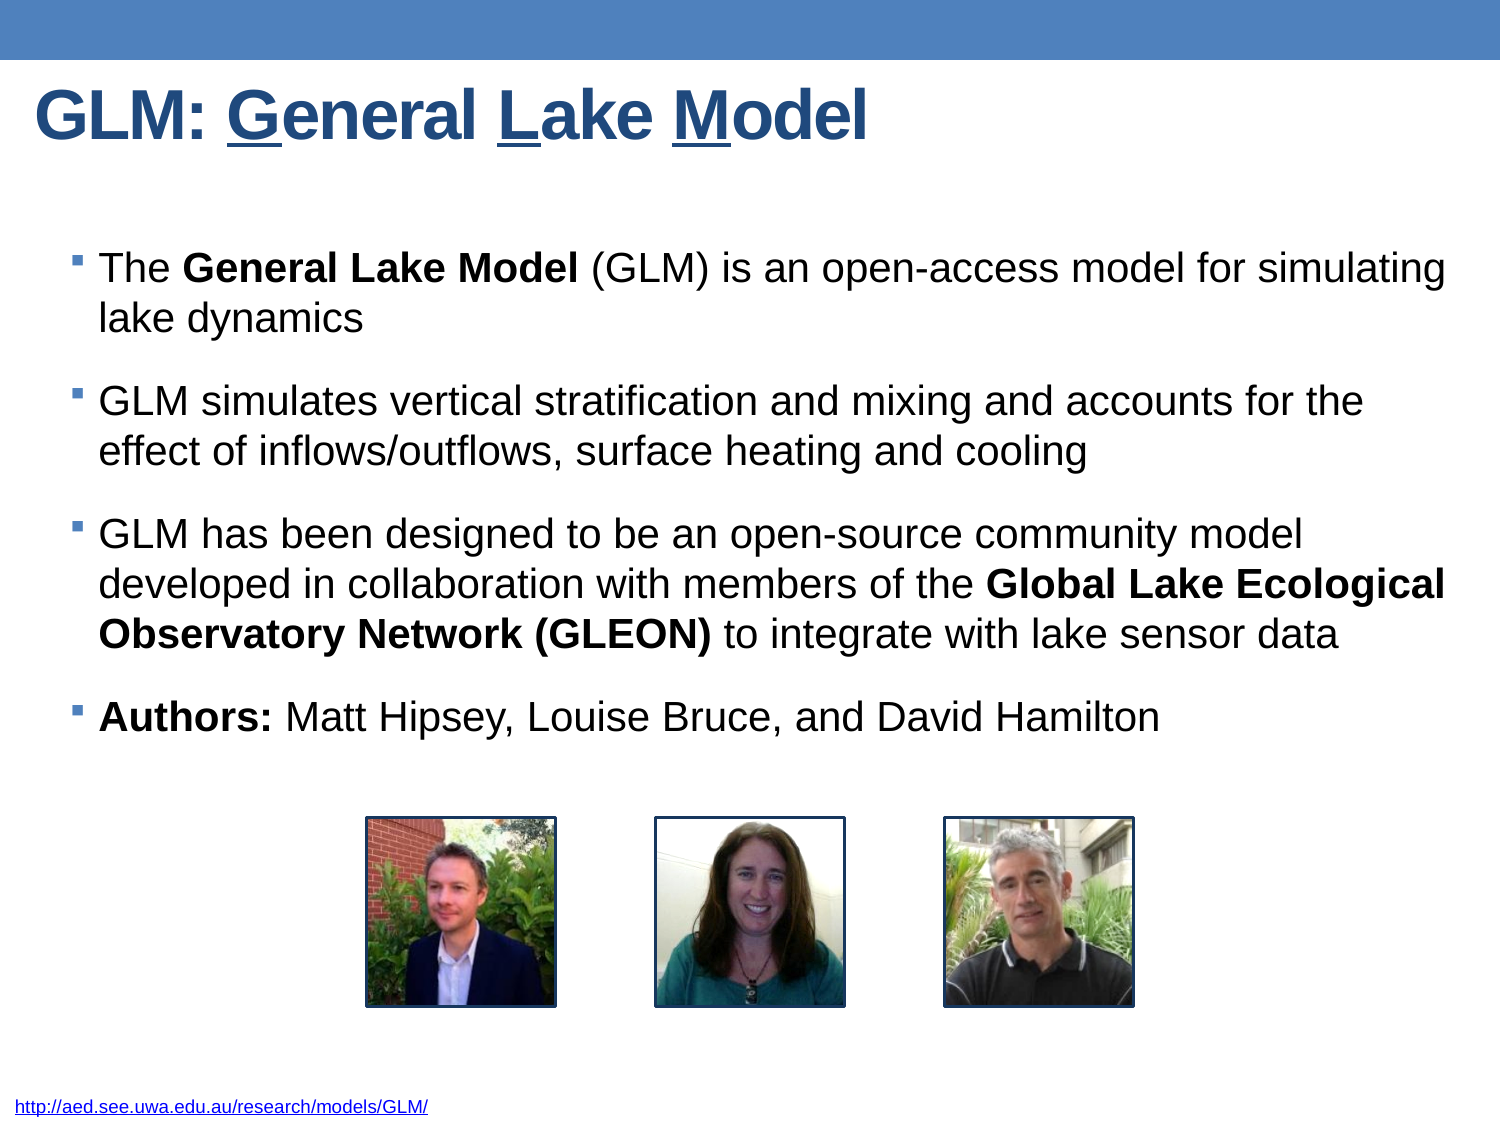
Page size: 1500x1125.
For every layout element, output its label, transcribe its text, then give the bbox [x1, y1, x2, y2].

list The General Lake Model (GLM) is an open-access model for simulating lake dynamics GLM simulates vertical stratification and mixing and accounts for the effect of inflows/outflows, surface heating and cooling GLM has been designed to be an open-source community model developed in collaboration with members of the Global Lake Ecological Observatory Network (GLEON) to integrate with lake sensor data Authors: Matt Hipsey, Louise Bruce, and David Hamilton [54, 232, 1478, 803]
text_box http://aed.see.uwa.edu.au/research/models/GLM/ [0, 1087, 750, 1125]
title GLM: General Lake Model [0, 60, 1350, 224]
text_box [367, 818, 1133, 1005]
